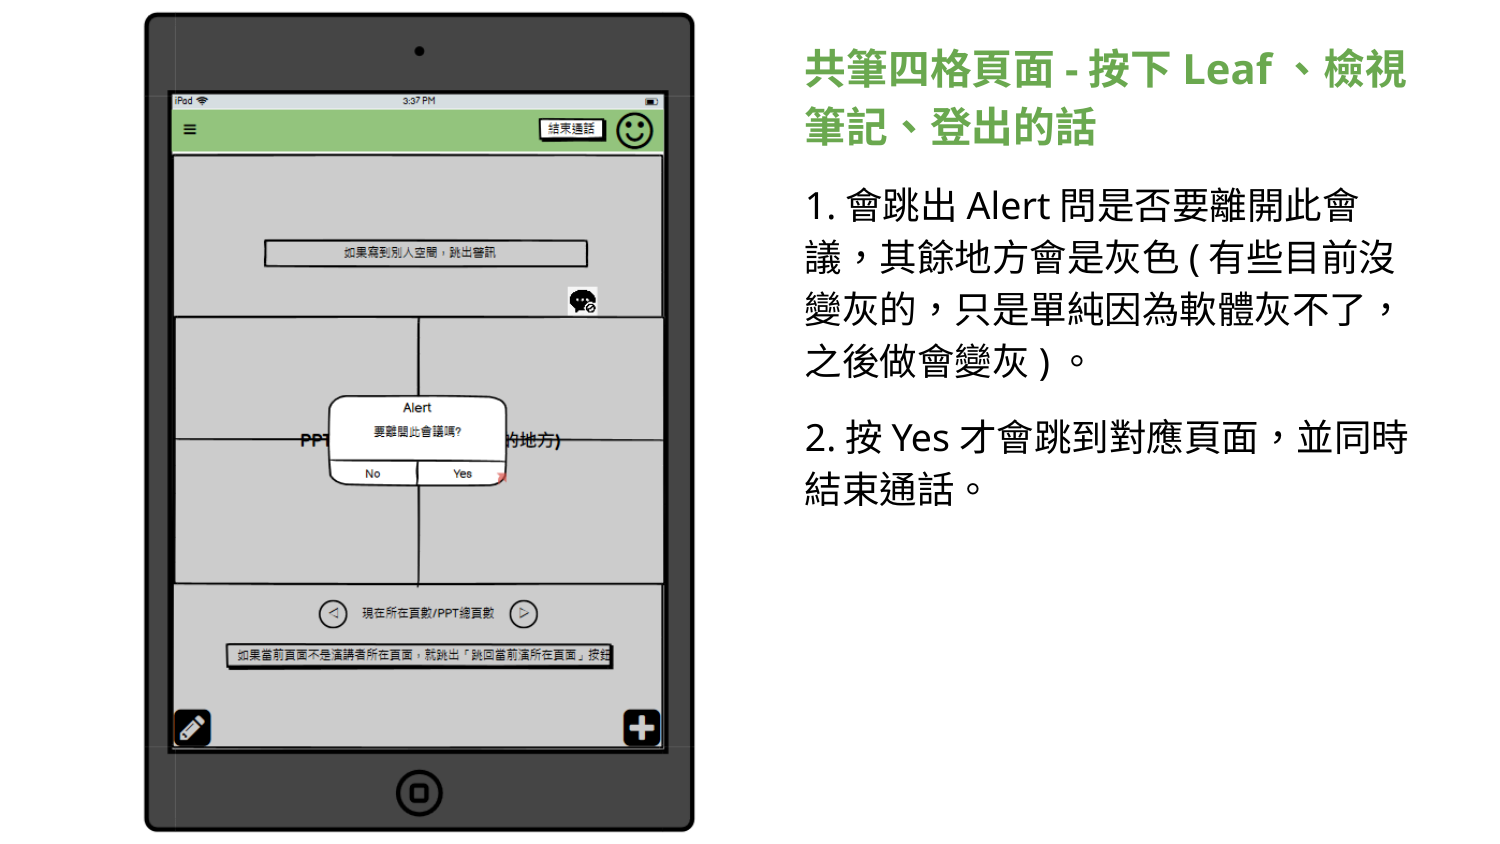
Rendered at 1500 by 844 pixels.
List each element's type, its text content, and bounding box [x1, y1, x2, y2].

picture [132, 0, 704, 844]
list 共筆四格頁面-按下Leaf、檢視筆記、登出的話 1.會跳出Alert問是否要離開此會議，其餘地方會是灰色(有些目前沒變灰的，只是單純因為軟體灰不了，之後做會變灰)。 2.按Yes才會跳到對應頁面，並同時結束通話。 [789, 20, 1449, 805]
